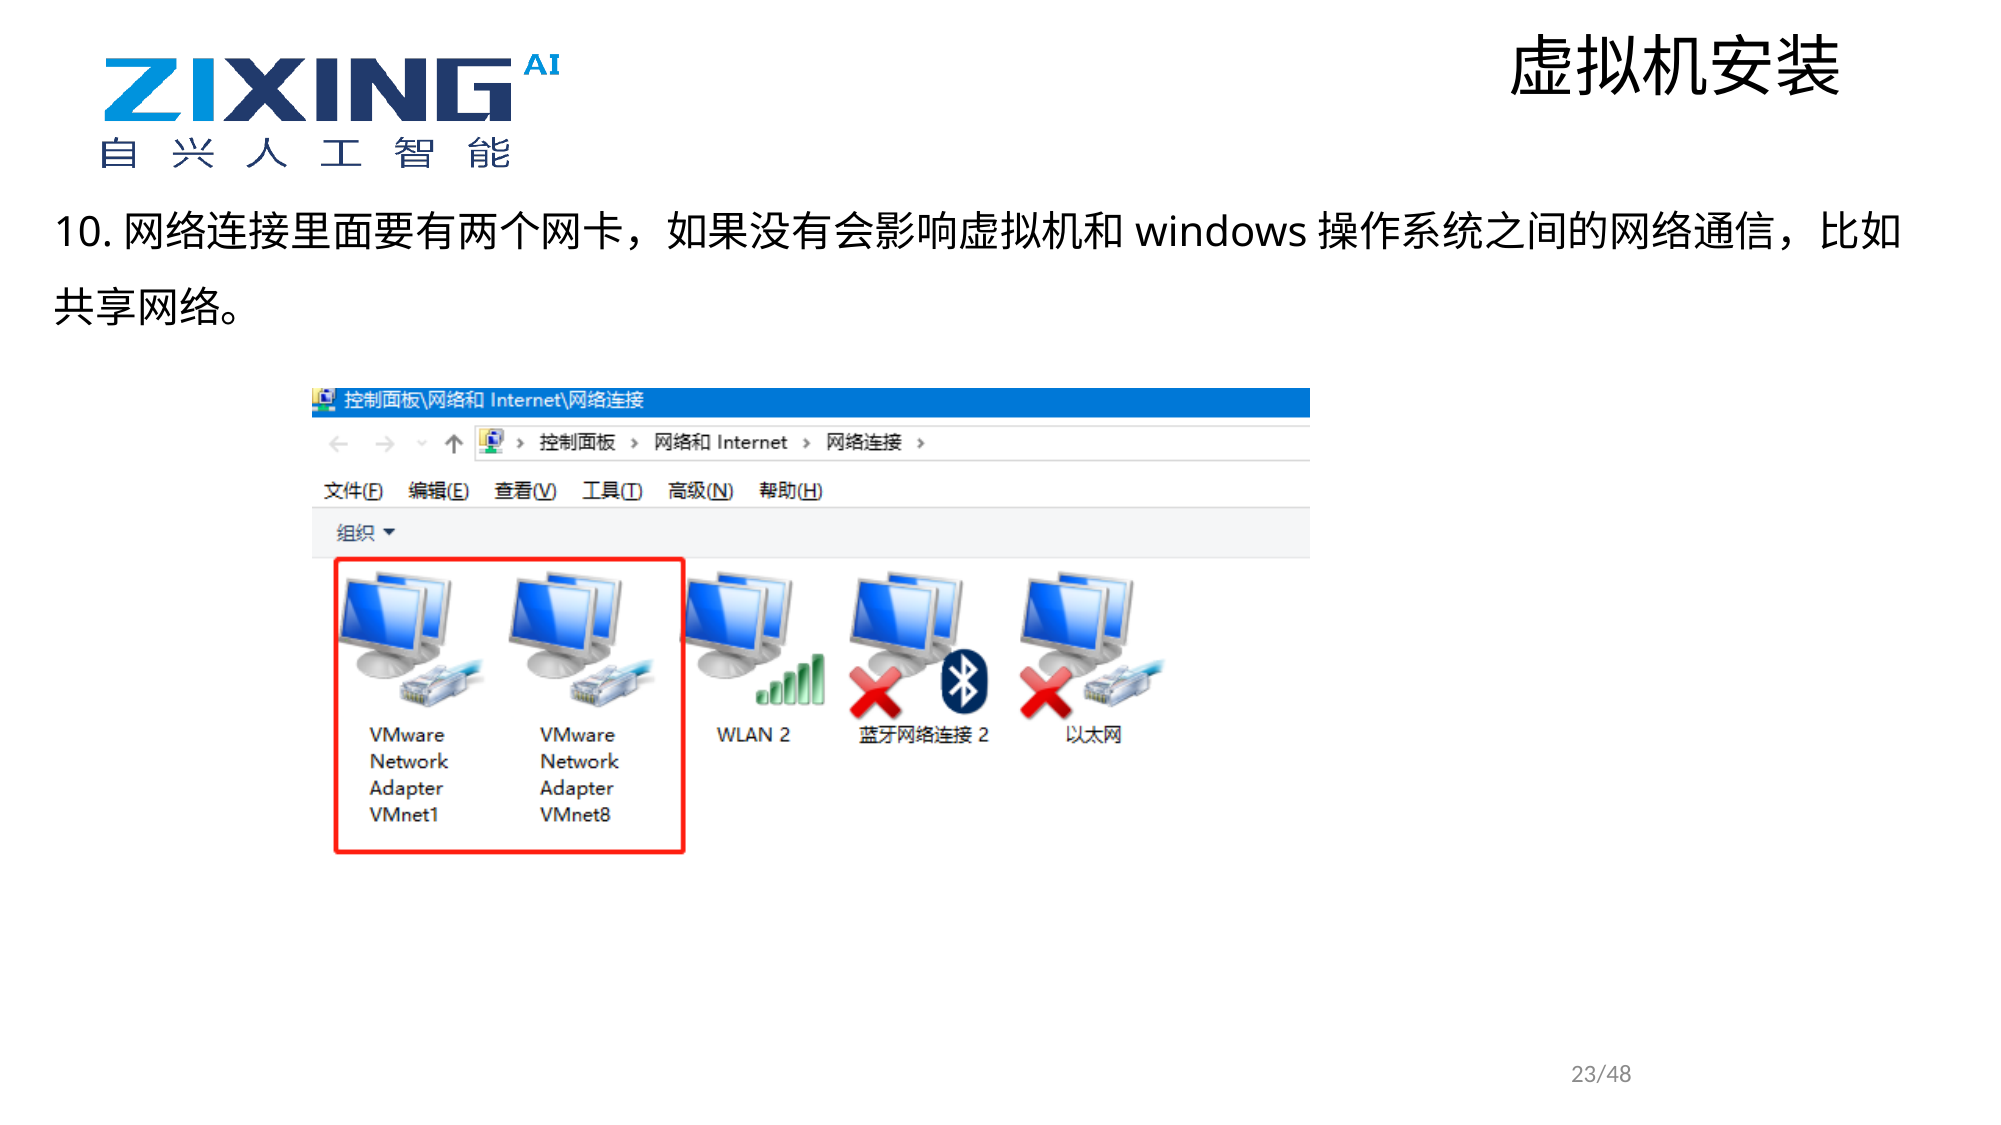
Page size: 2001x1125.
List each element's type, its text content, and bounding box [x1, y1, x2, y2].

picture [102, 54, 559, 168]
picture [312, 388, 1310, 925]
slide_number 23/48 [1309, 1043, 1647, 1103]
text_box 虚拟机安装 [1493, 16, 1913, 112]
text_box 10.网络连接里面要有两个网卡，如果没有会影响虚拟机和windows操作系统之间的网络通信，比如共享网络。 [39, 172, 1944, 1043]
